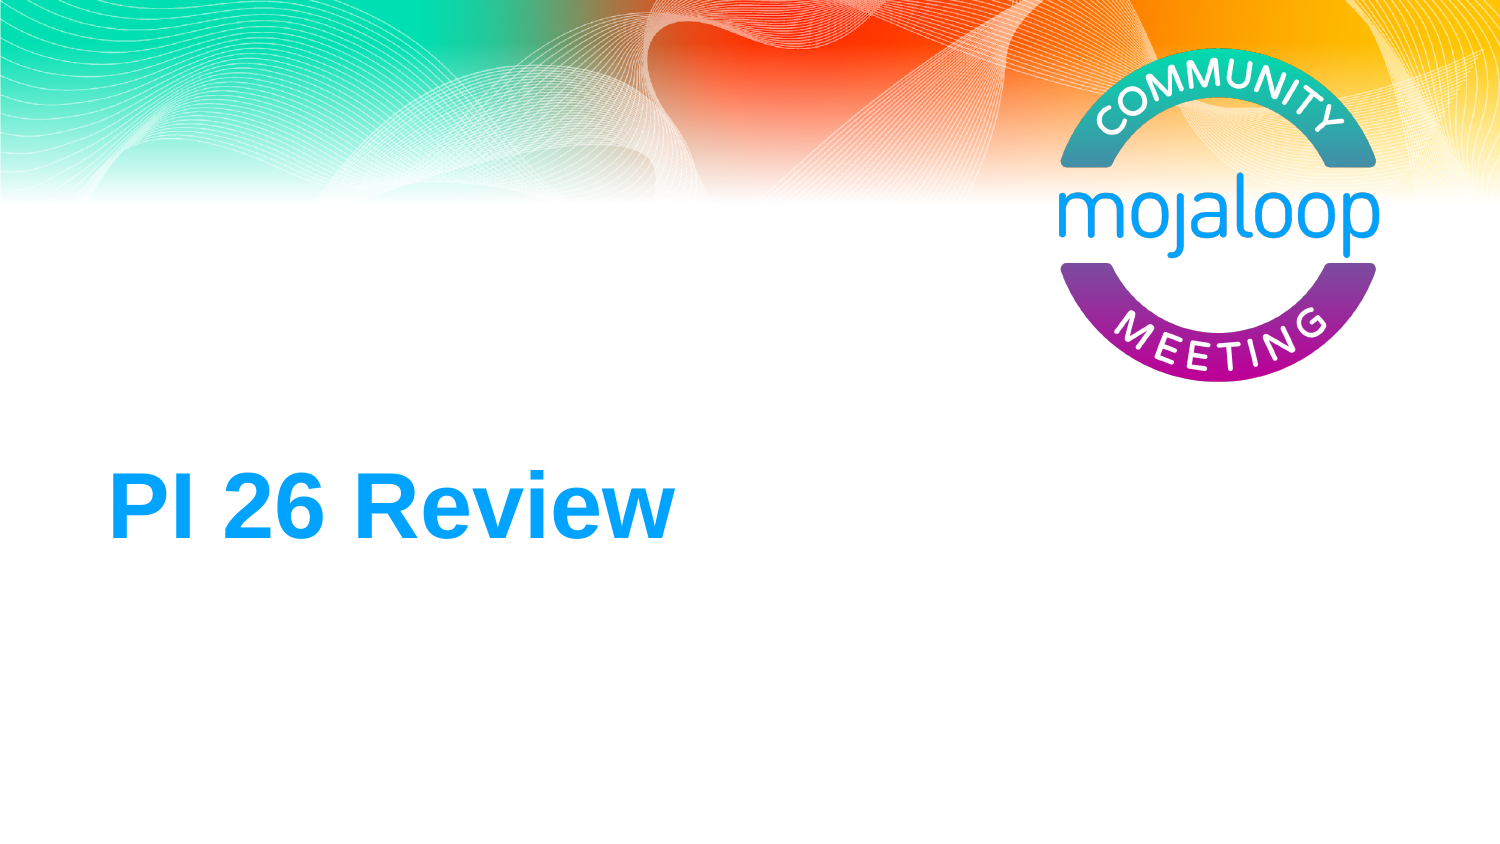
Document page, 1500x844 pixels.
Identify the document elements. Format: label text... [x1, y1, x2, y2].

picture [0, 0, 1500, 844]
title PI 26 Review [102, 210, 1004, 562]
